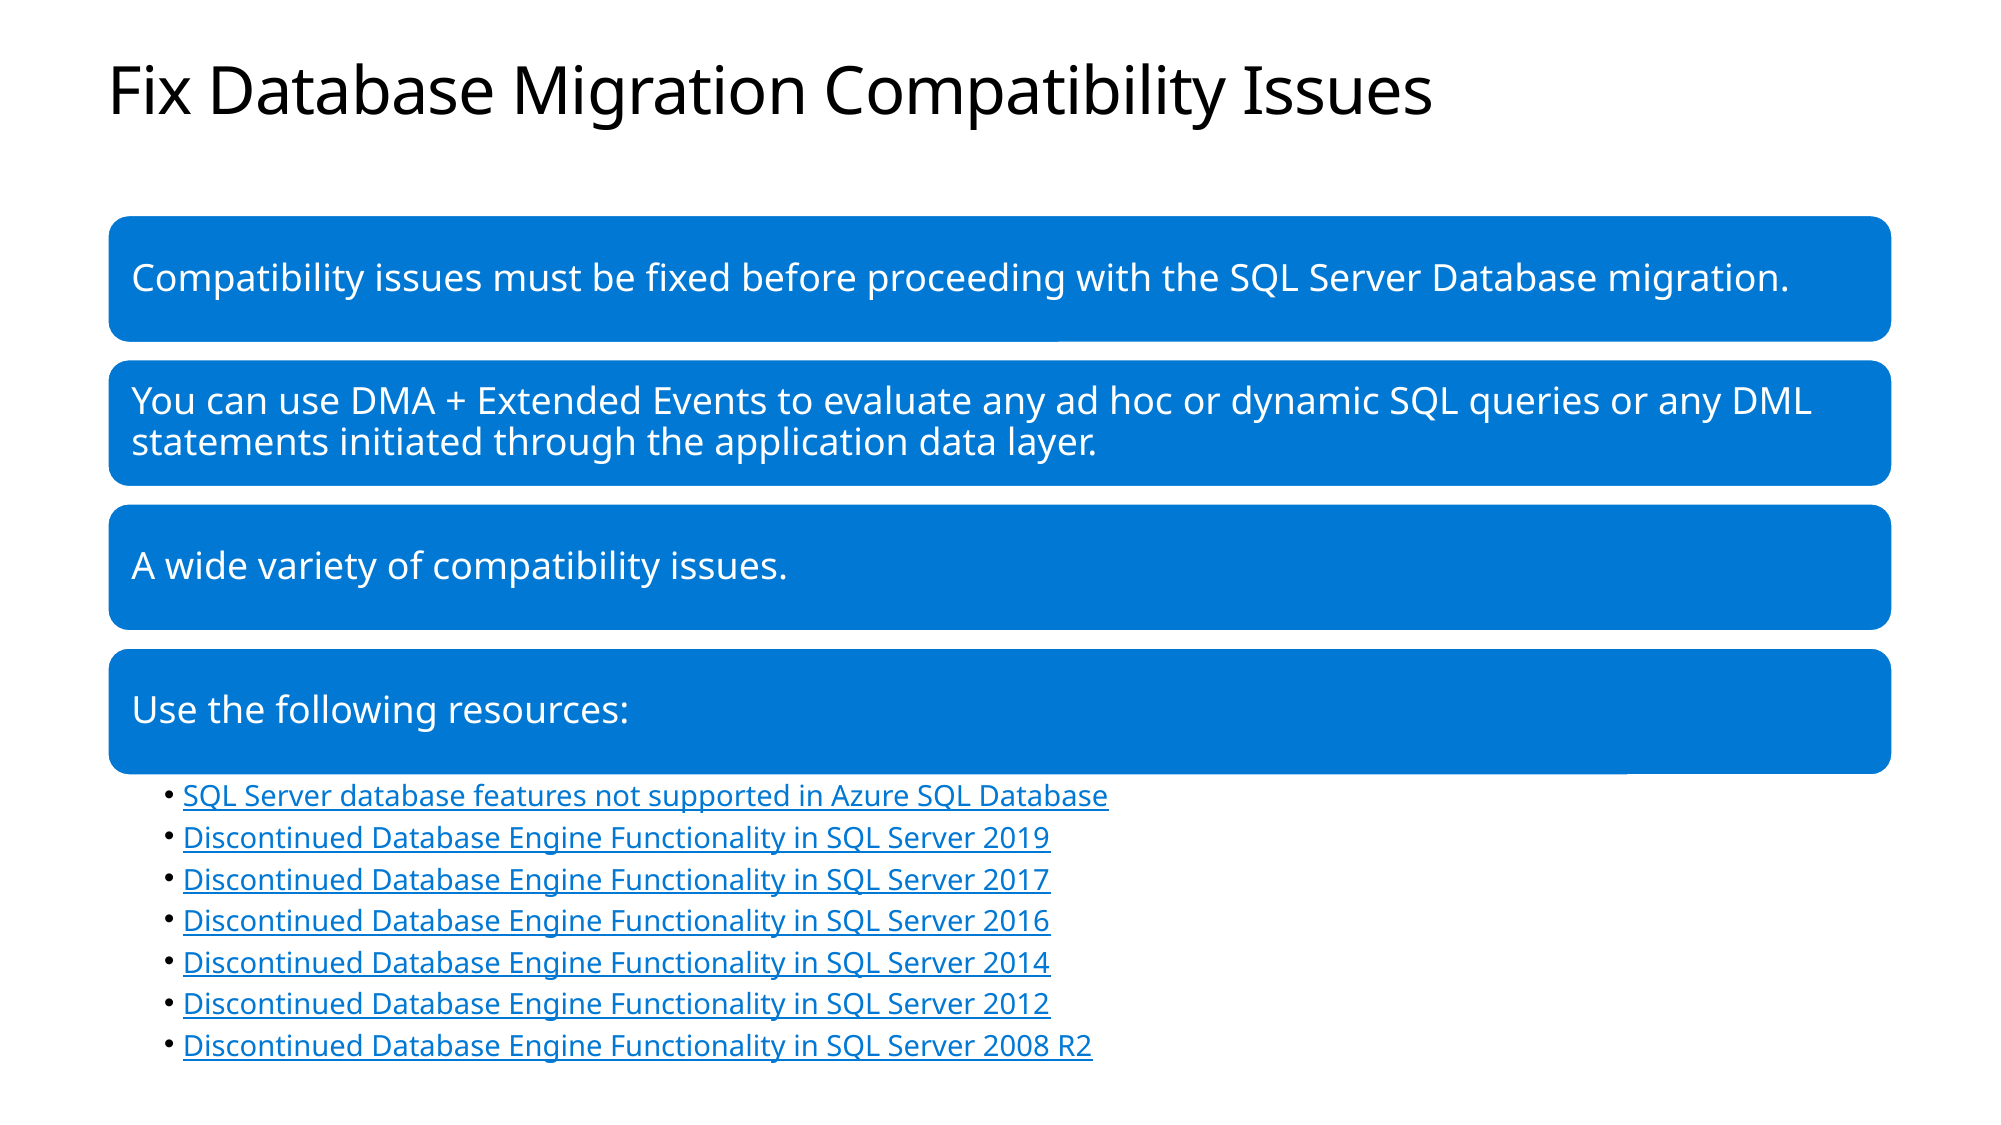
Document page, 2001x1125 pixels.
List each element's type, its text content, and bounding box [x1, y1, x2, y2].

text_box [107, 215, 1893, 1073]
title Fix Database Migration Compatibility Issues [107, 52, 1893, 129]
